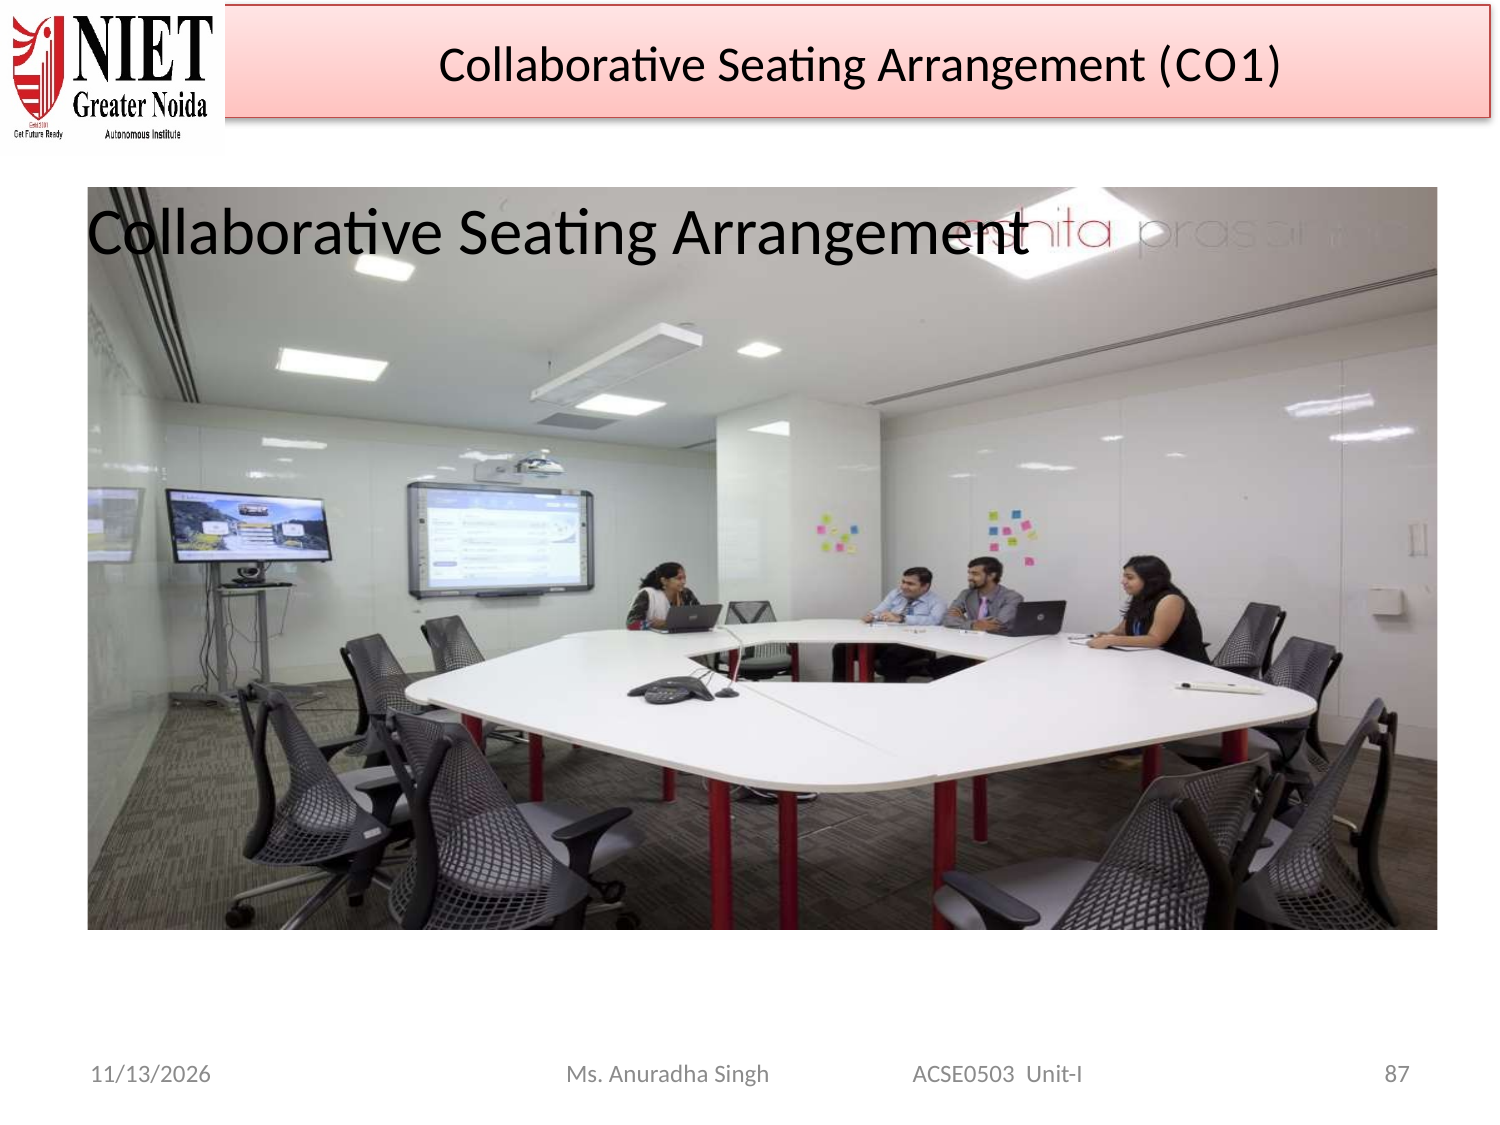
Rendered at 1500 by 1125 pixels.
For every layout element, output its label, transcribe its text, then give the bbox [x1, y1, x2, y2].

slide_number 87 [1074, 1042, 1425, 1103]
picture [0, 0, 226, 156]
text_box Collaborative Seating Arrangement (CO1) [228, 4, 1491, 118]
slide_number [75, 1042, 412, 1103]
list Collaborative Seating Arrangement [87, 187, 1438, 930]
footer Ms. Anuradha Singh ACSE0503 Unit-I [412, 1042, 1074, 1103]
